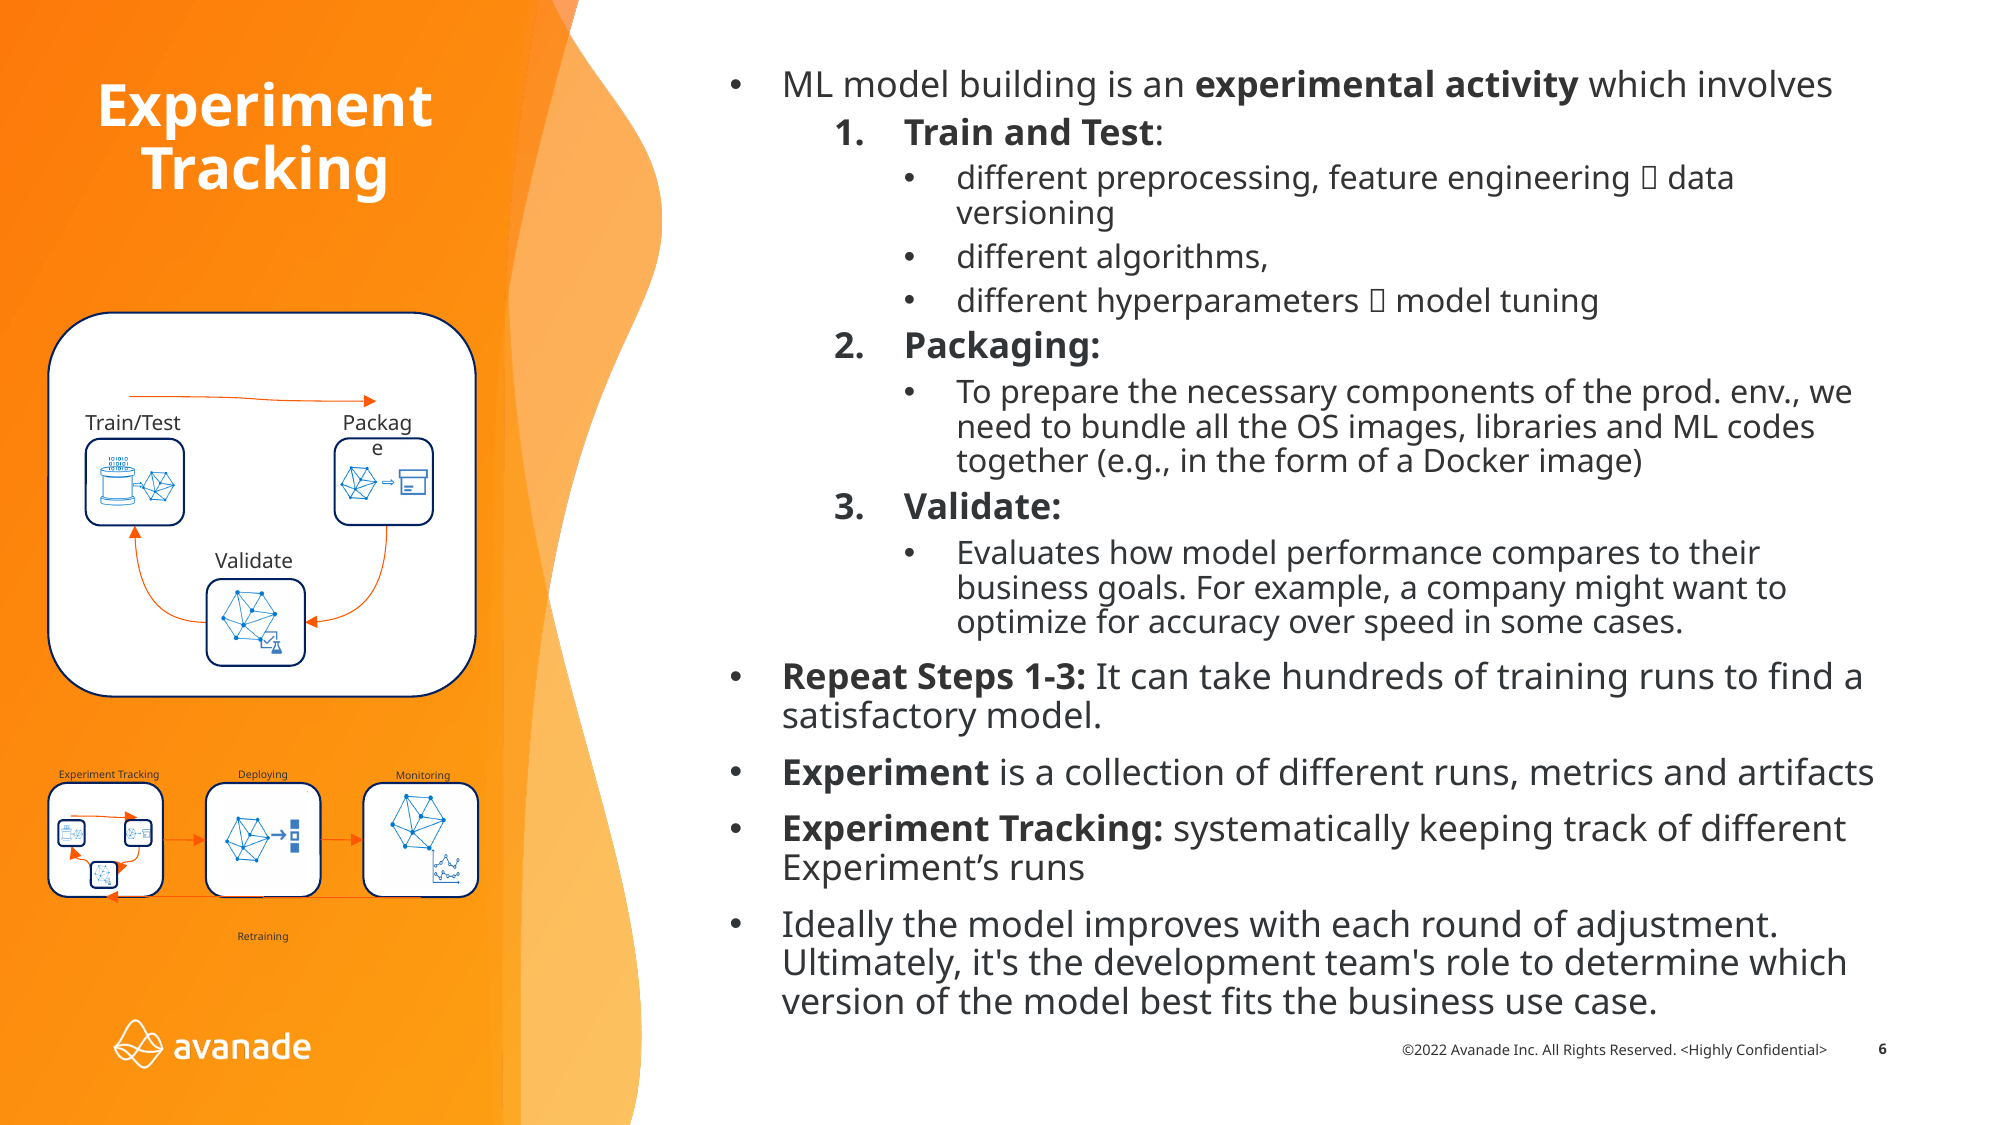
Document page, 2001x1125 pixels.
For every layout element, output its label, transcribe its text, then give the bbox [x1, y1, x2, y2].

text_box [250, 275, 256, 523]
text_box Train/Test [67, 402, 199, 443]
text_box [205, 578, 306, 667]
text_box [47, 311, 477, 698]
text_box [44, 760, 479, 951]
text_box Package [322, 402, 433, 468]
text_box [297, 533, 395, 615]
text_box [333, 440, 340, 523]
title Experiment Tracking [73, 69, 456, 328]
list ML model building is an experimental activity which involves Train and Test: different preprocessing, feature engineering  data versioning different algorithms, different hyperparameters  model tuning Packaging: To prepare the necessary components of the prod. env., we need to bundle all the OS images, libraries and ML codes together (e.g., in the form of a Docker image) Validate: Evaluates how model performance compares to their business goals. For example, a company might want to optimize for accuracy over speed in some cases. ​ Repeat Steps 1-3: It can take hundreds of training runs to find a satisfactory model. Experiment is a collection of different runs, metrics and artifacts Experiment Tracking: systematically keeping track of different Experiment’s runs Ideally the model improves with each round of adjustment. Ultimately, it's the development team's role to determine which version of the model best fits the business use case.​ [714, 59, 1902, 1039]
picture [0, 0, 693, 1125]
text_box Validate [207, 539, 297, 580]
text_box [84, 437, 185, 526]
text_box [134, 525, 207, 623]
